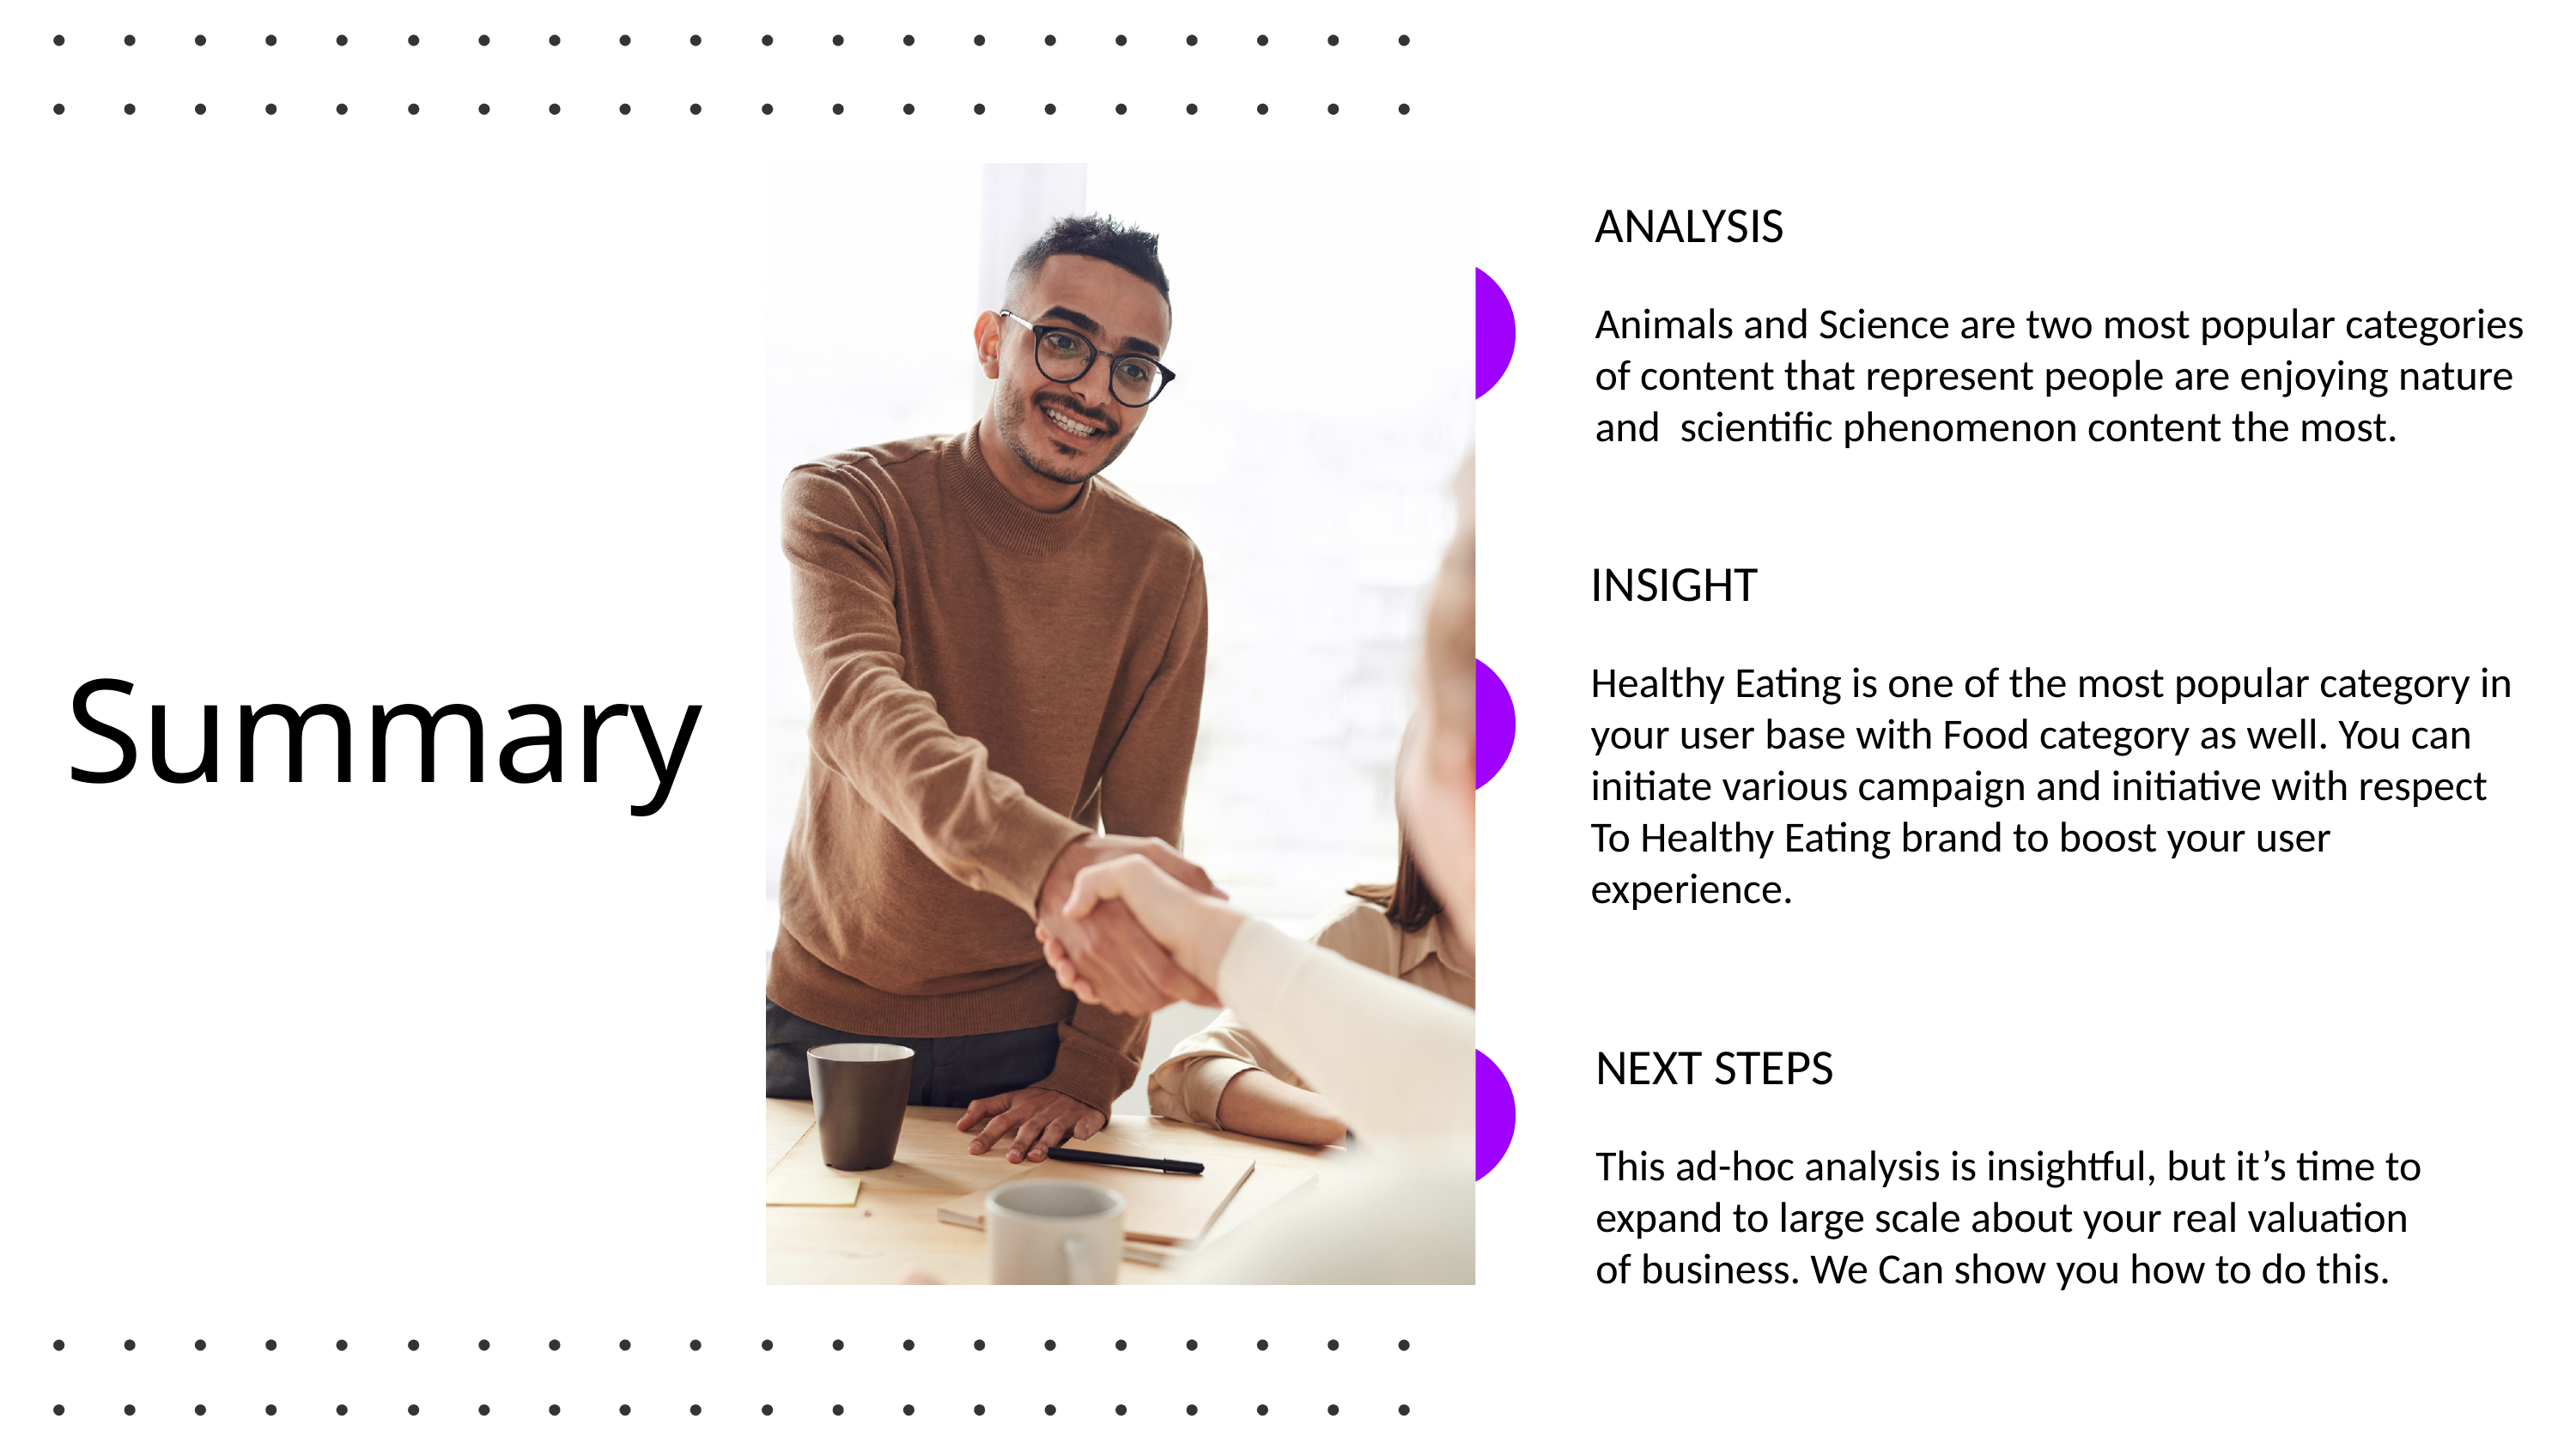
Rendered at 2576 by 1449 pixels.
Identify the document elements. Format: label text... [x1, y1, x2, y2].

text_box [46, 1335, 1414, 1449]
text_box INSIGHT Healthy Eating is one of the most popular category in your user base with Food category as well. You can initiate various campaign and initiative with respect To Healthy Eating brand to boost your user experience. [1577, 545, 2552, 961]
text_box ANALYSIS Animals and Science are two most popular categories of content that represent people are enjoying nature and scientific phenomenon content the most. [1582, 185, 2548, 457]
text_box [1631, 221, 2432, 345]
picture [765, 163, 1562, 1286]
text_box Summary [64, 639, 727, 811]
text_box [1631, 980, 2432, 1104]
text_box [46, 0, 1414, 118]
text_box NEXT STEPS This ad-hoc analysis is insightful, but it’s time to expand to large scale about your real valuation of business. We Can show you how to do this. [1583, 1028, 2445, 1299]
